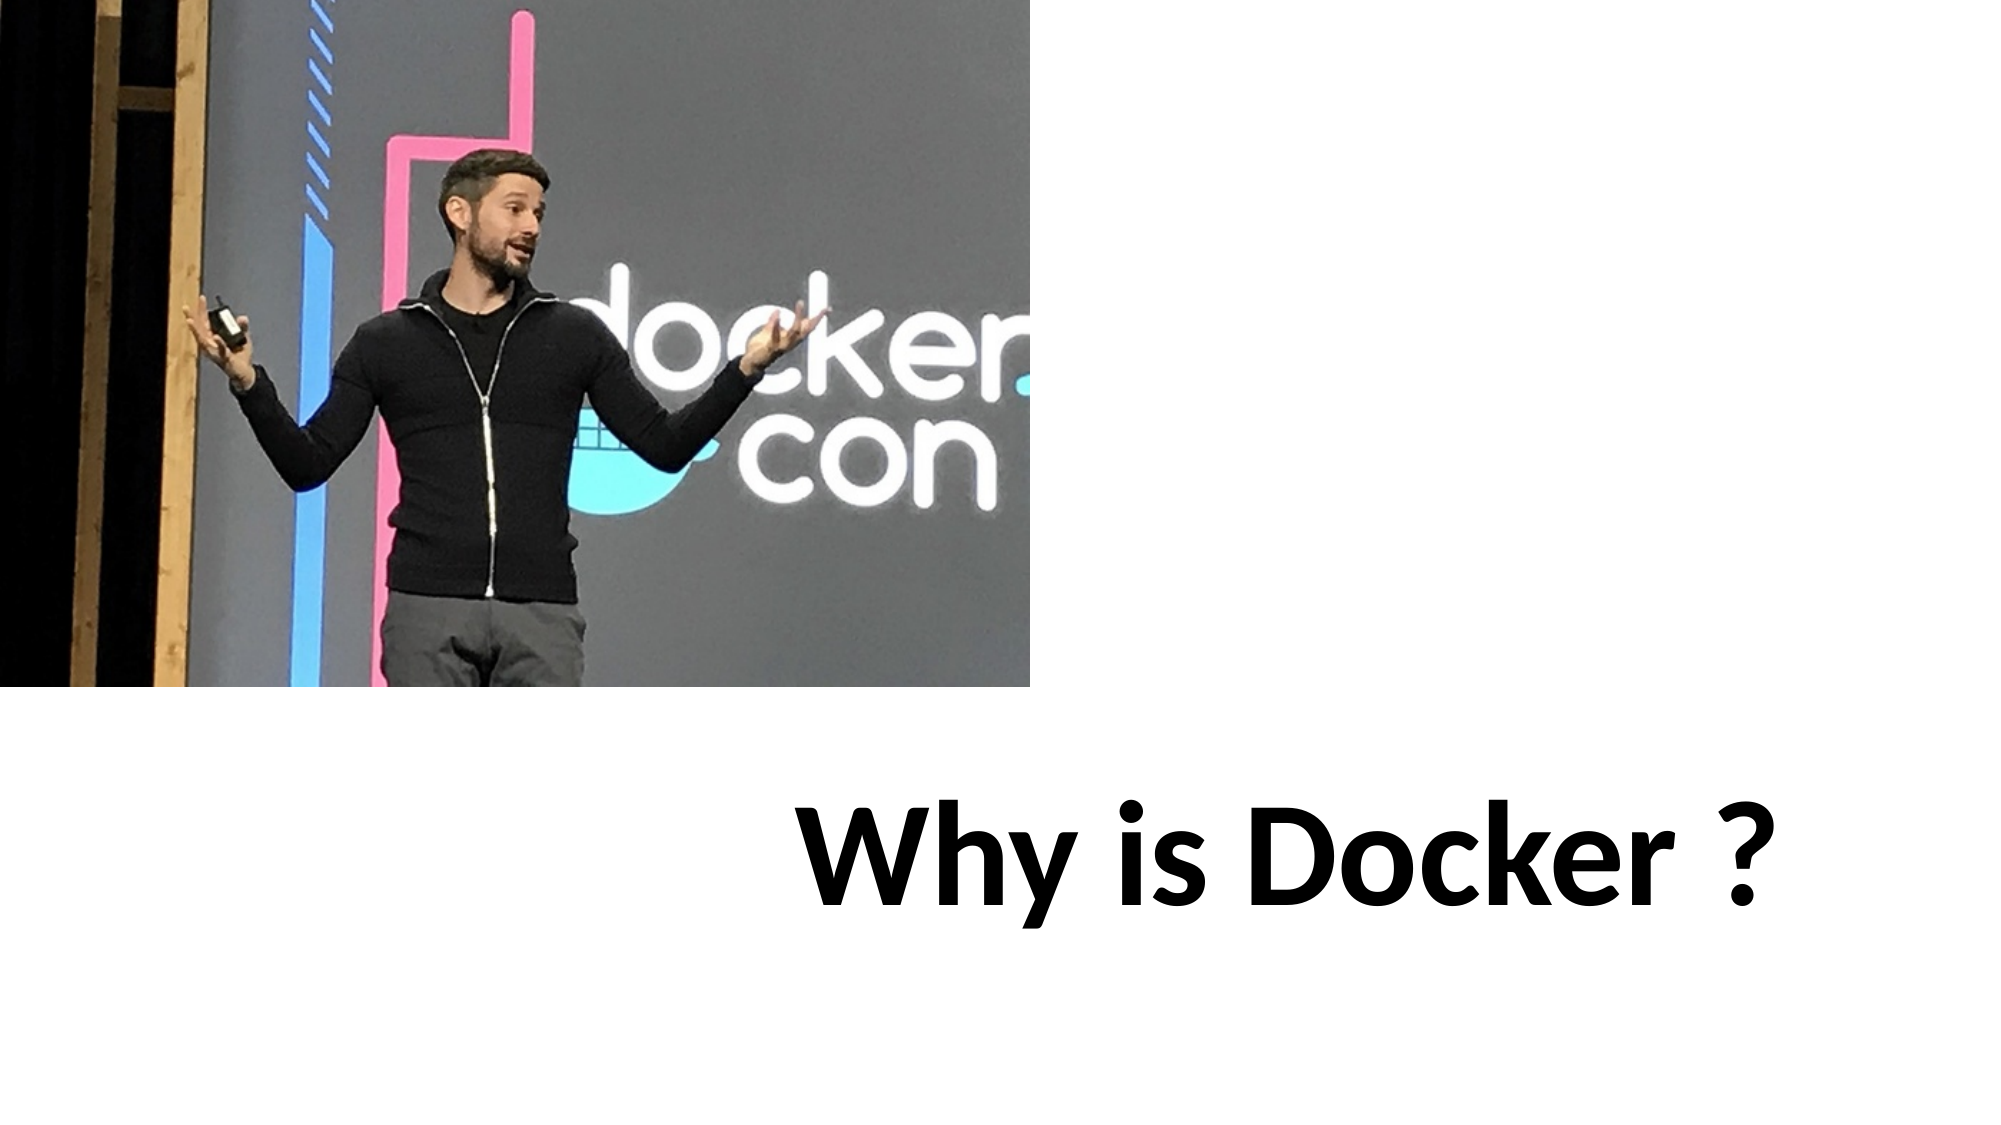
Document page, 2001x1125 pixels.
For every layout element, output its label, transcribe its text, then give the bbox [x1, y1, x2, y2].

picture [0, 0, 1030, 687]
text_box Why is Docker ? [779, 748, 1797, 943]
